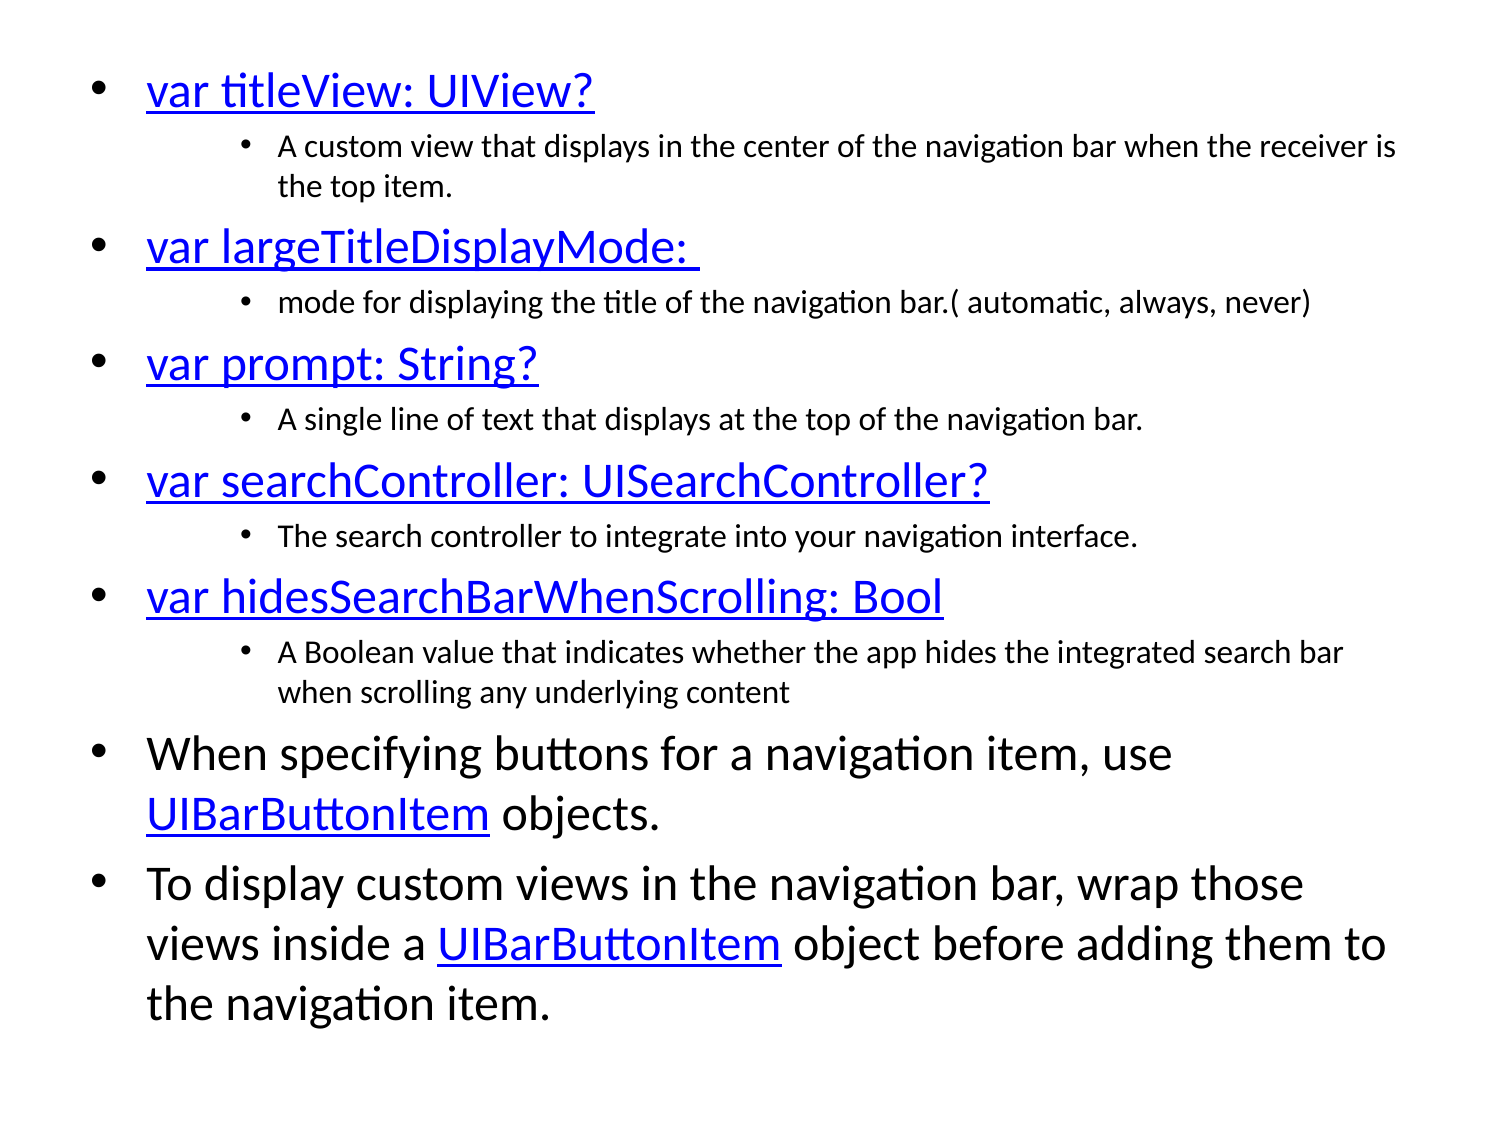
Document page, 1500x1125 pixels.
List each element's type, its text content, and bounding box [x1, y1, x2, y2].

list var titleView: UIView? A custom view that displays in the center of the navigation bar when the receiver is the top item. var largeTitleDisplayMode: mode for displaying the title of the navigation bar.( automatic, always, never) var prompt: String? A single line of text that displays at the top of the navigation bar. var searchController: UISearchController? The search controller to integrate into your navigation interface. var hidesSearchBarWhenScrolling: Bool A Boolean value that indicates whether the app hides the integrated search bar when scrolling any underlying content When specifying buttons for a navigation item, use UIBarButtonItem objects. To display custom views in the navigation bar, wrap those views inside a UIBarButtonItem object before adding them to the navigation item. [75, 50, 1425, 1075]
